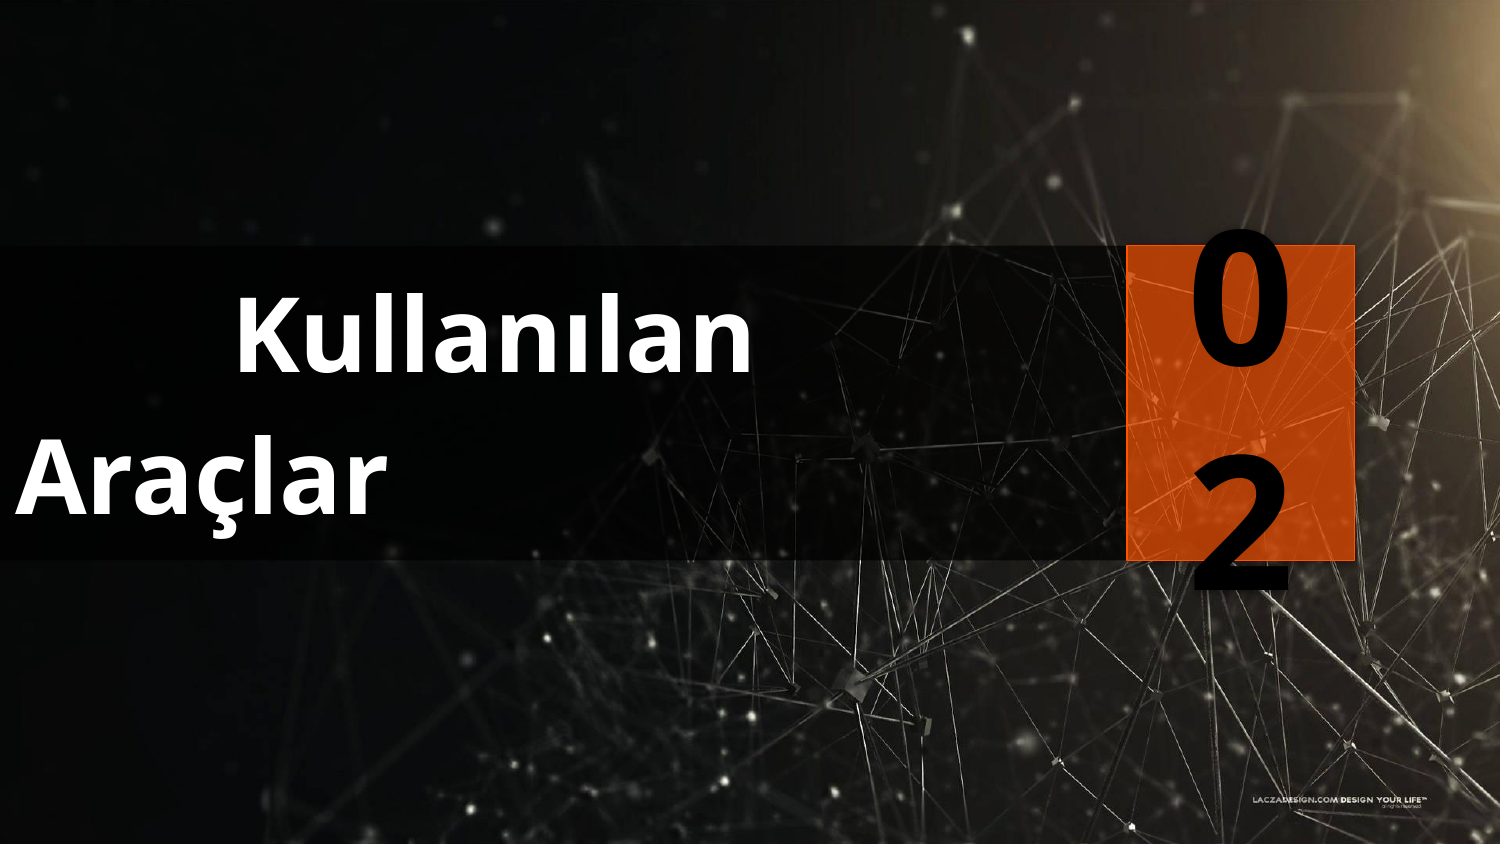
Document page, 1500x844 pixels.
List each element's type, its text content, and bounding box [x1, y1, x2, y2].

title Kullanılan Araçlar [0, 245, 1122, 561]
text_box 02 [1127, 245, 1355, 561]
picture [0, 0, 1500, 844]
